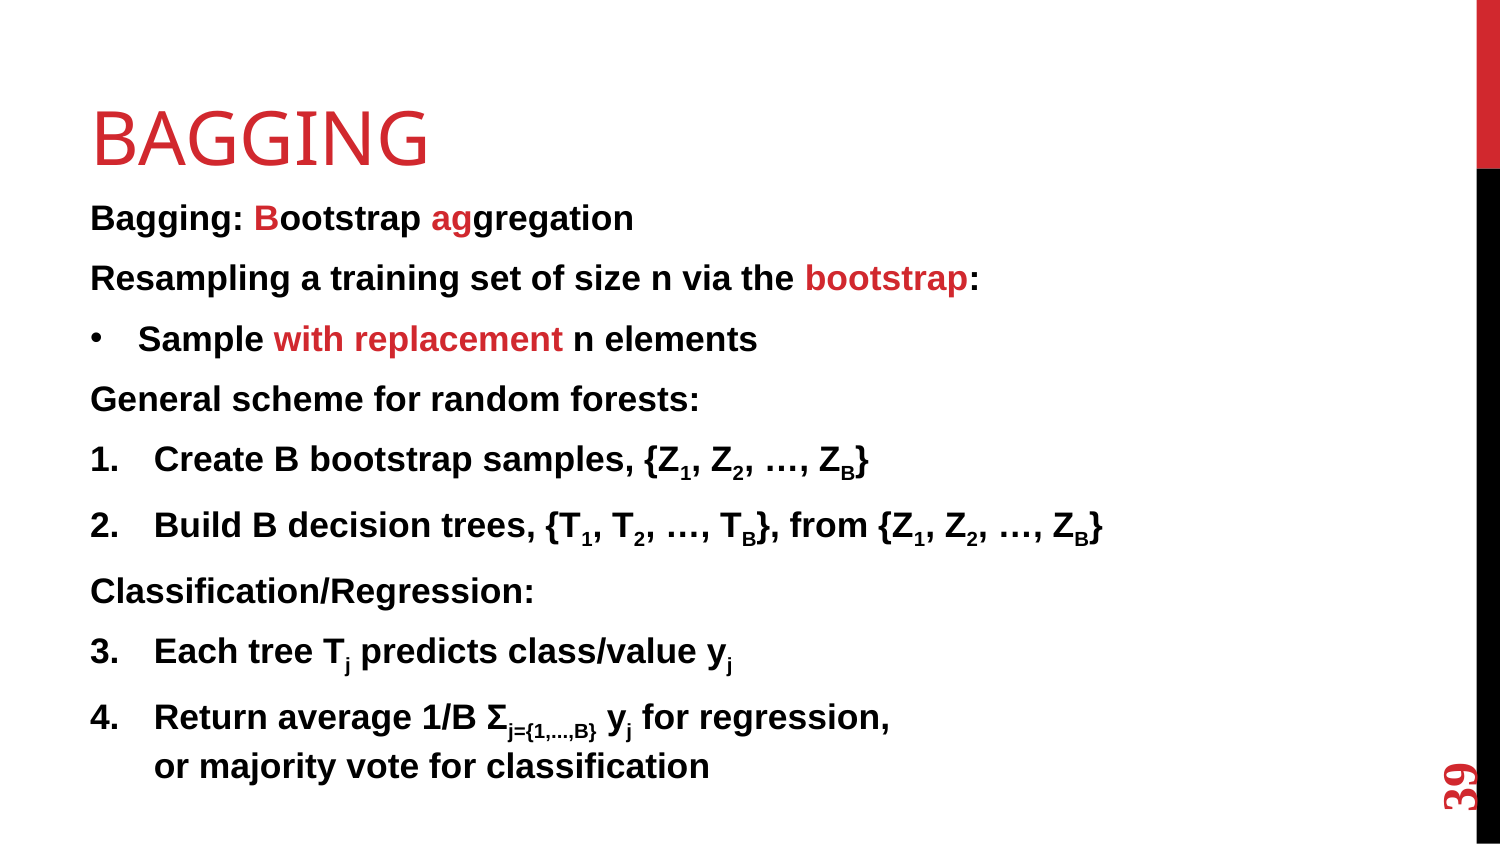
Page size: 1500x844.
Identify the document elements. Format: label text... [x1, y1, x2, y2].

slide_number ‹#› [1427, 665, 1488, 828]
title BAGGING [75, 18, 1025, 187]
list Bagging: Bootstrap aggregation Resampling a training set of size n via the bootstrap: Sample with replacement n elements General scheme for random forests: Create B bootstrap samples, {Z1, Z2, …, ZB} Build B decision trees, {T1, T2, …, TB}, from {Z1, Z2, …, ZB} Classification/Regression: Each tree Tj predicts class/value yj Return average 1/B Σj={1,...,B} yj for regression, or majority vote for classification [75, 187, 1325, 795]
